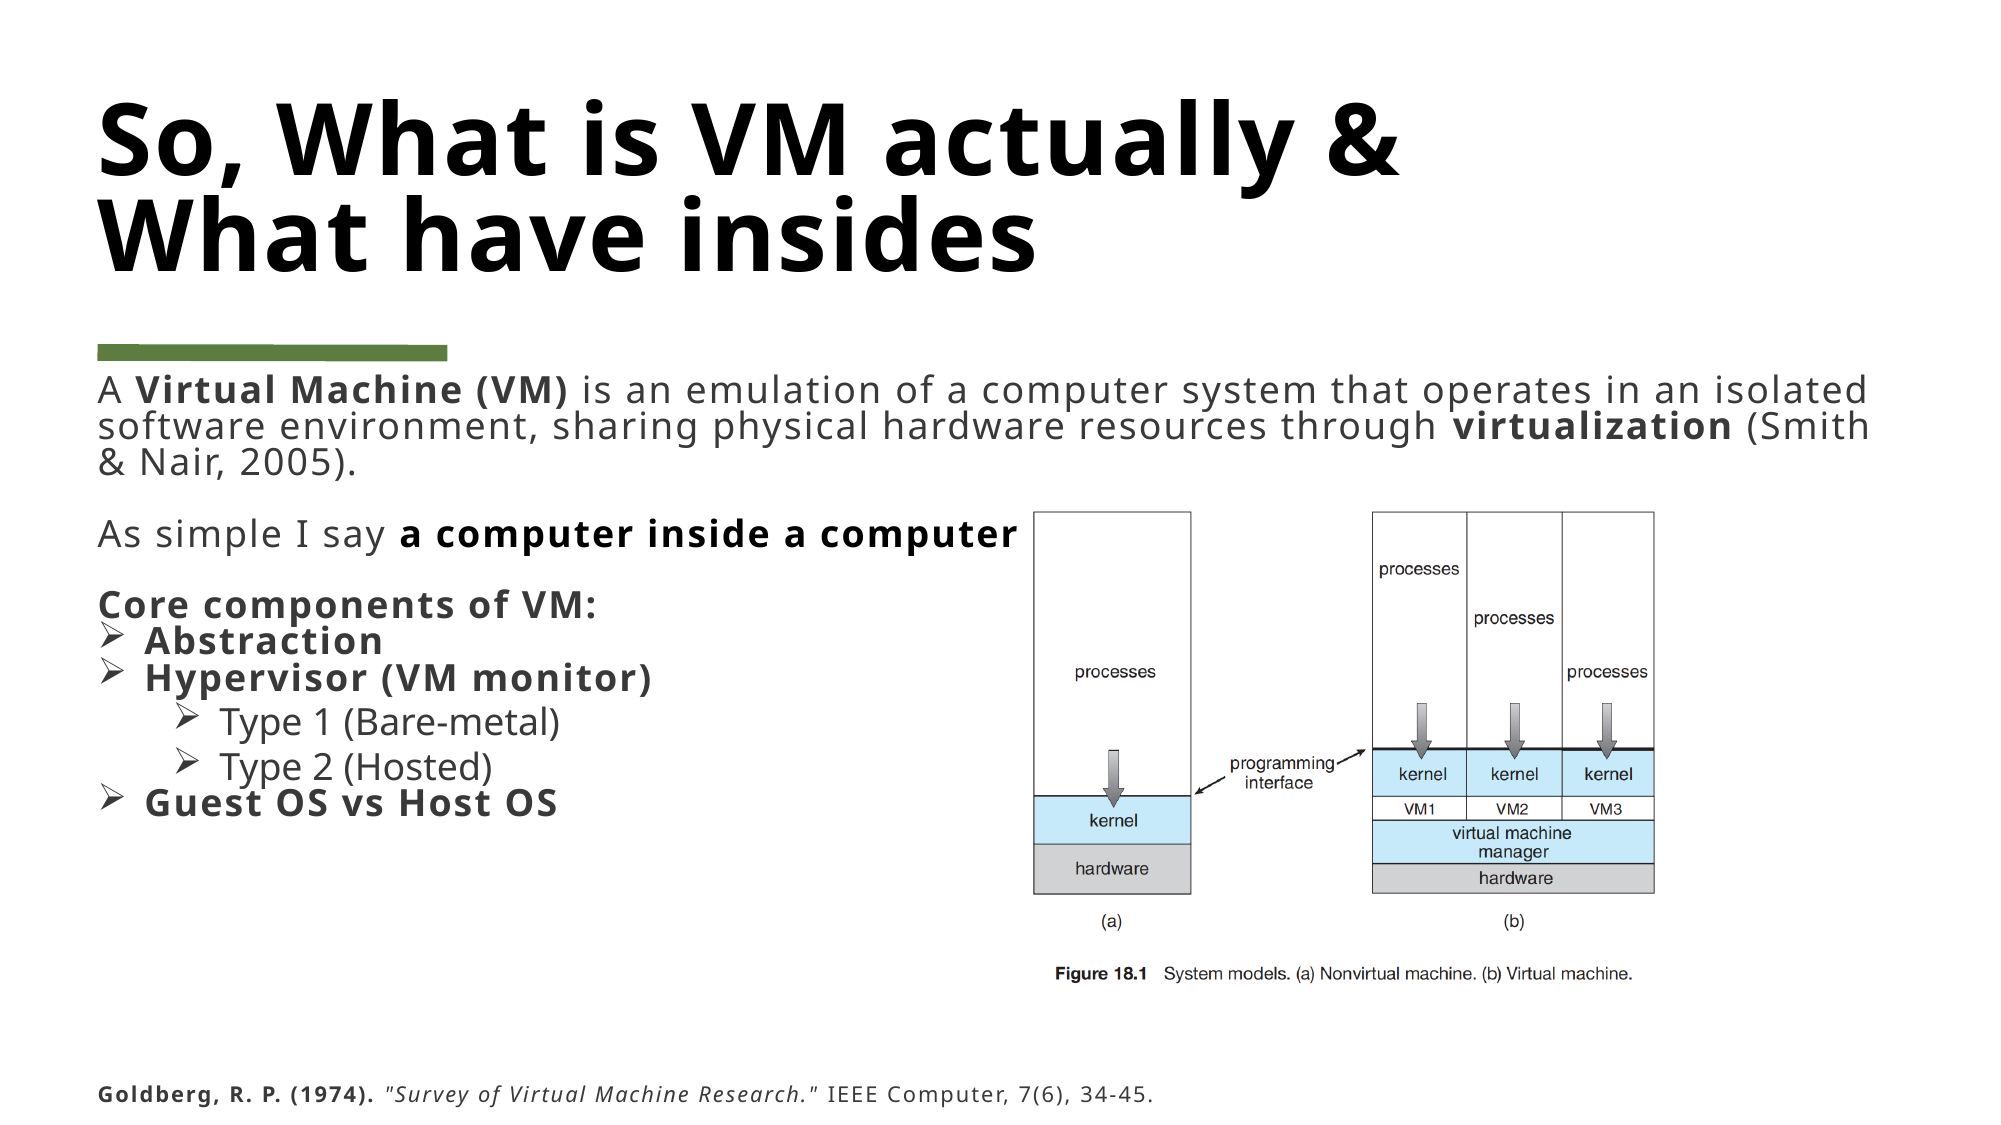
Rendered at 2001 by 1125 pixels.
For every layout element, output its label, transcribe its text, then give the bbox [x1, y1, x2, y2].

picture [1017, 484, 1670, 995]
title So, What is VM actually & What have insides [97, 33, 1898, 291]
text_box A Virtual Machine (VM) is an emulation of a computer system that operates in an isolated software environment, sharing physical hardware resources through virtualization (Smith & Nair, 2005). As simple I say a computer inside a computer Core components of VM: Abstraction Hypervisor (VM monitor) Type 1 (Bare-metal) Type 2 (Hosted) Guest OS vs Host OS Goldberg, R. P. (1974). "Survey of Virtual Machine Research." IEEE Computer, 7(6), 34-45. [97, 374, 1898, 1063]
